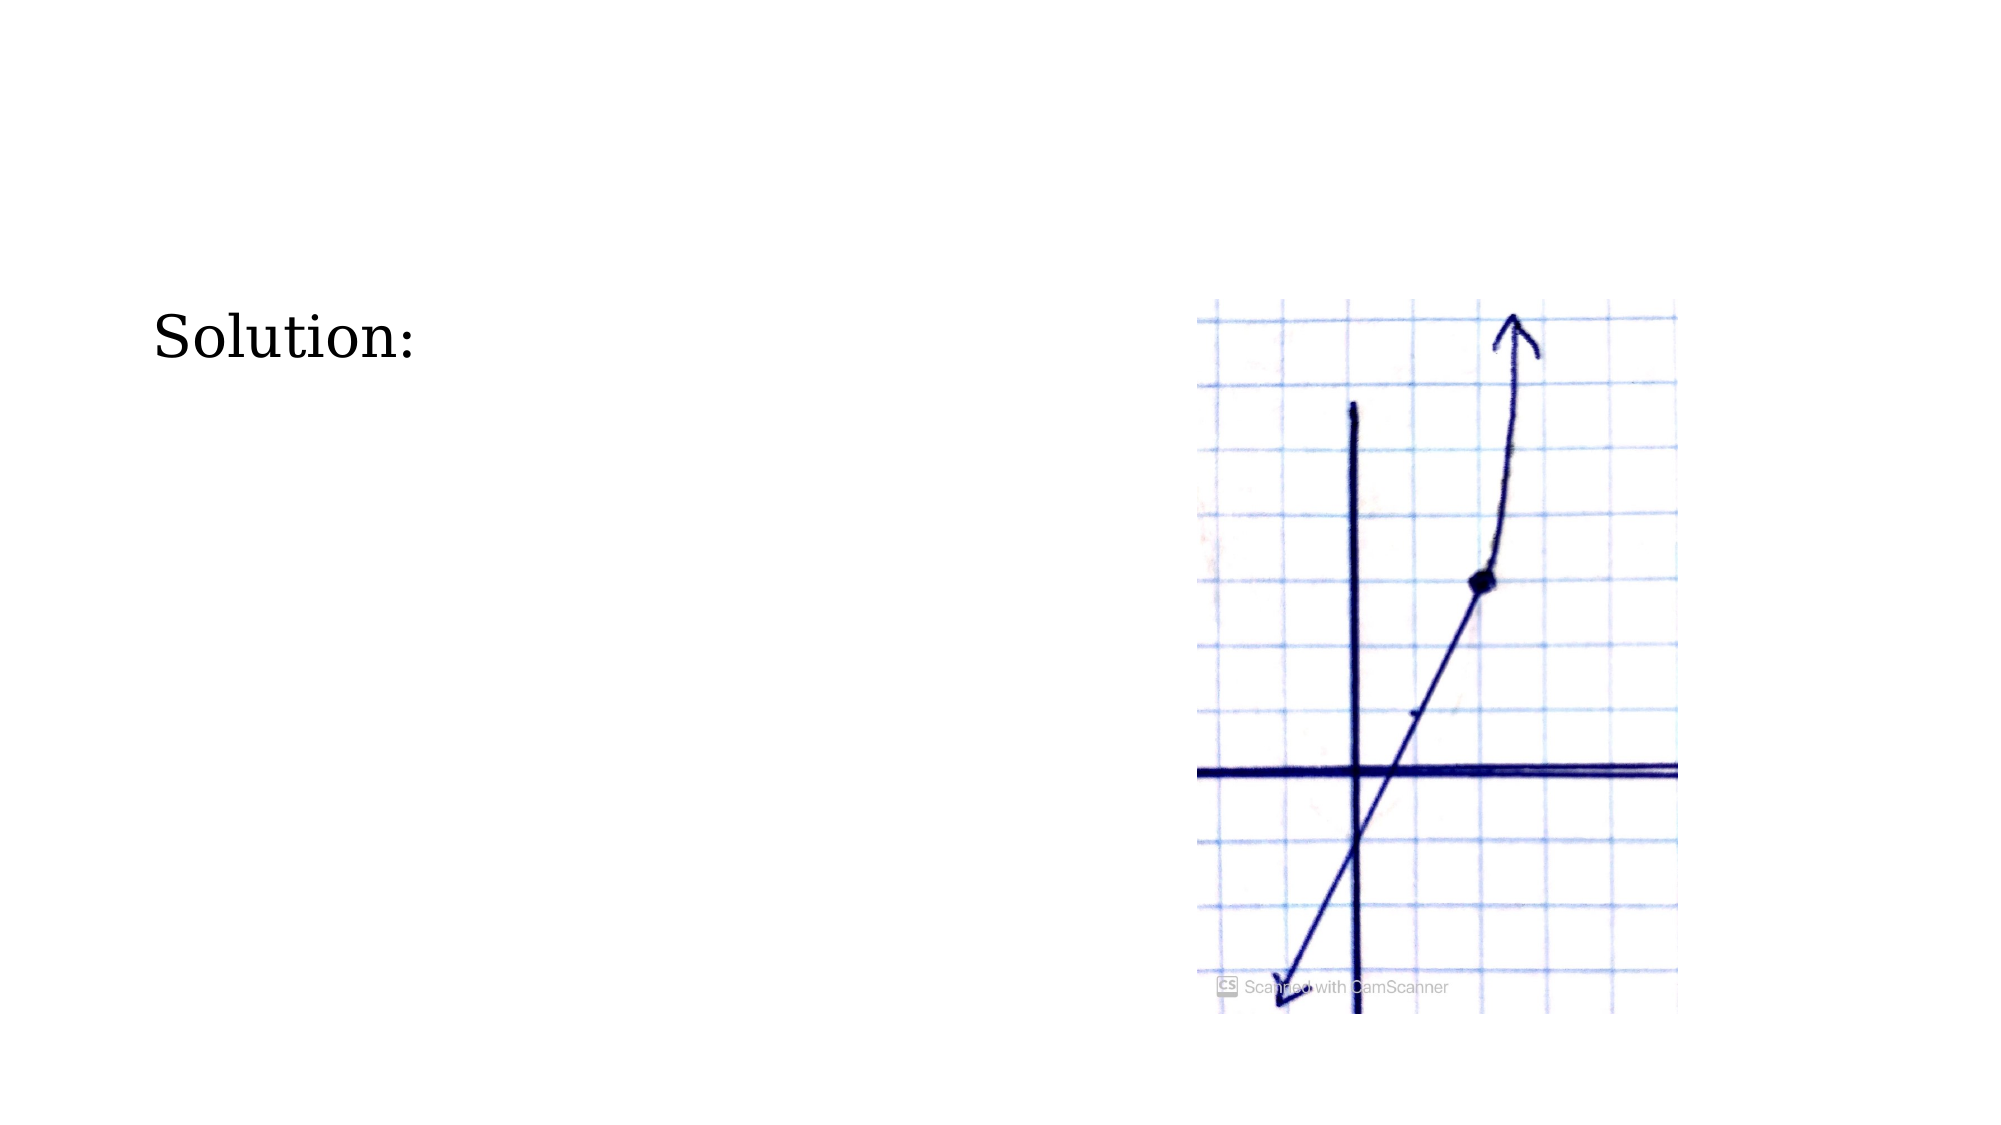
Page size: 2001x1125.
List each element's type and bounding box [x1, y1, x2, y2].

list [1197, 299, 1678, 1014]
